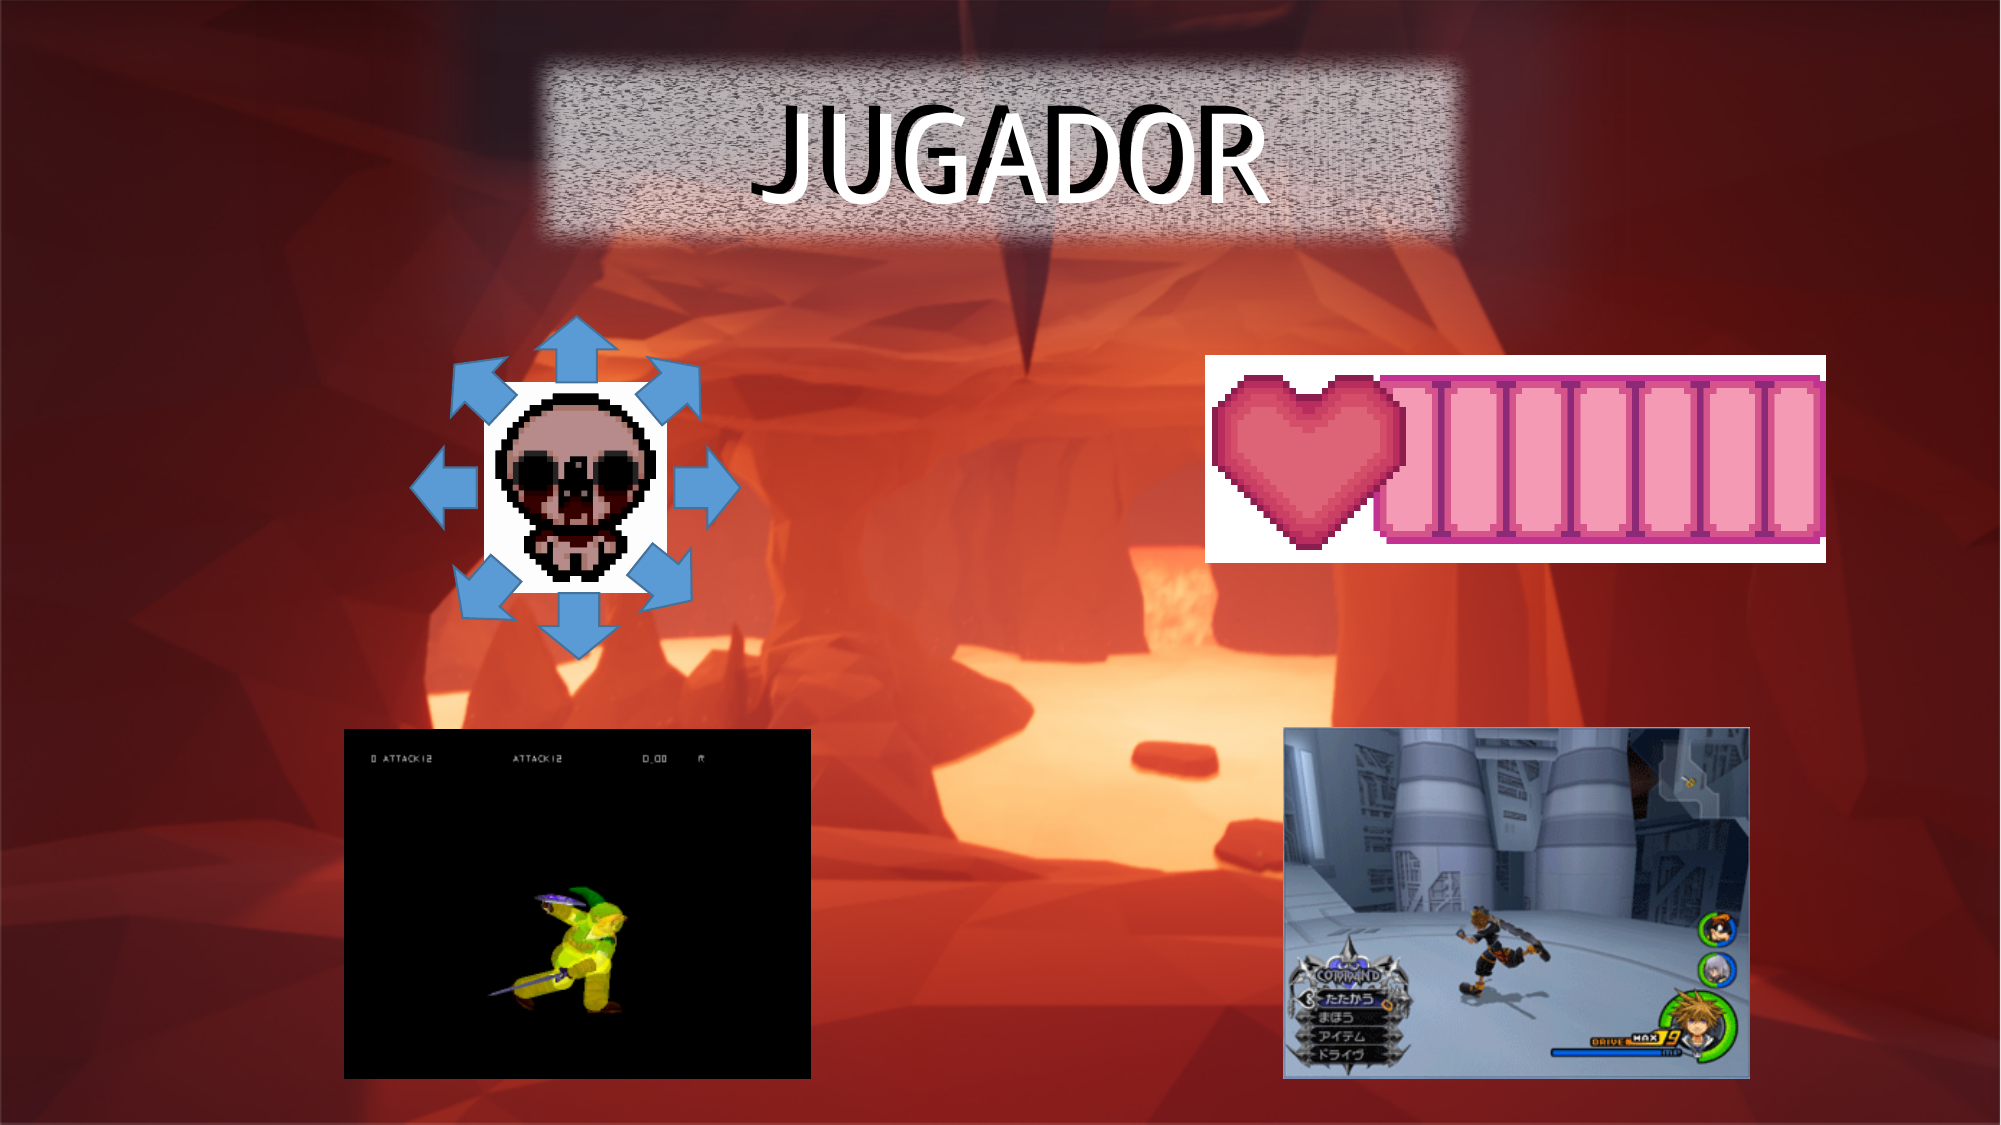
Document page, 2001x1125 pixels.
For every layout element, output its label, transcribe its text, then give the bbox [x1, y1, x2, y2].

title JUGADOR [139, 46, 1865, 264]
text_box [410, 316, 741, 660]
text_box JUGADOR [150, 54, 1876, 272]
picture [0, 0, 2001, 1125]
